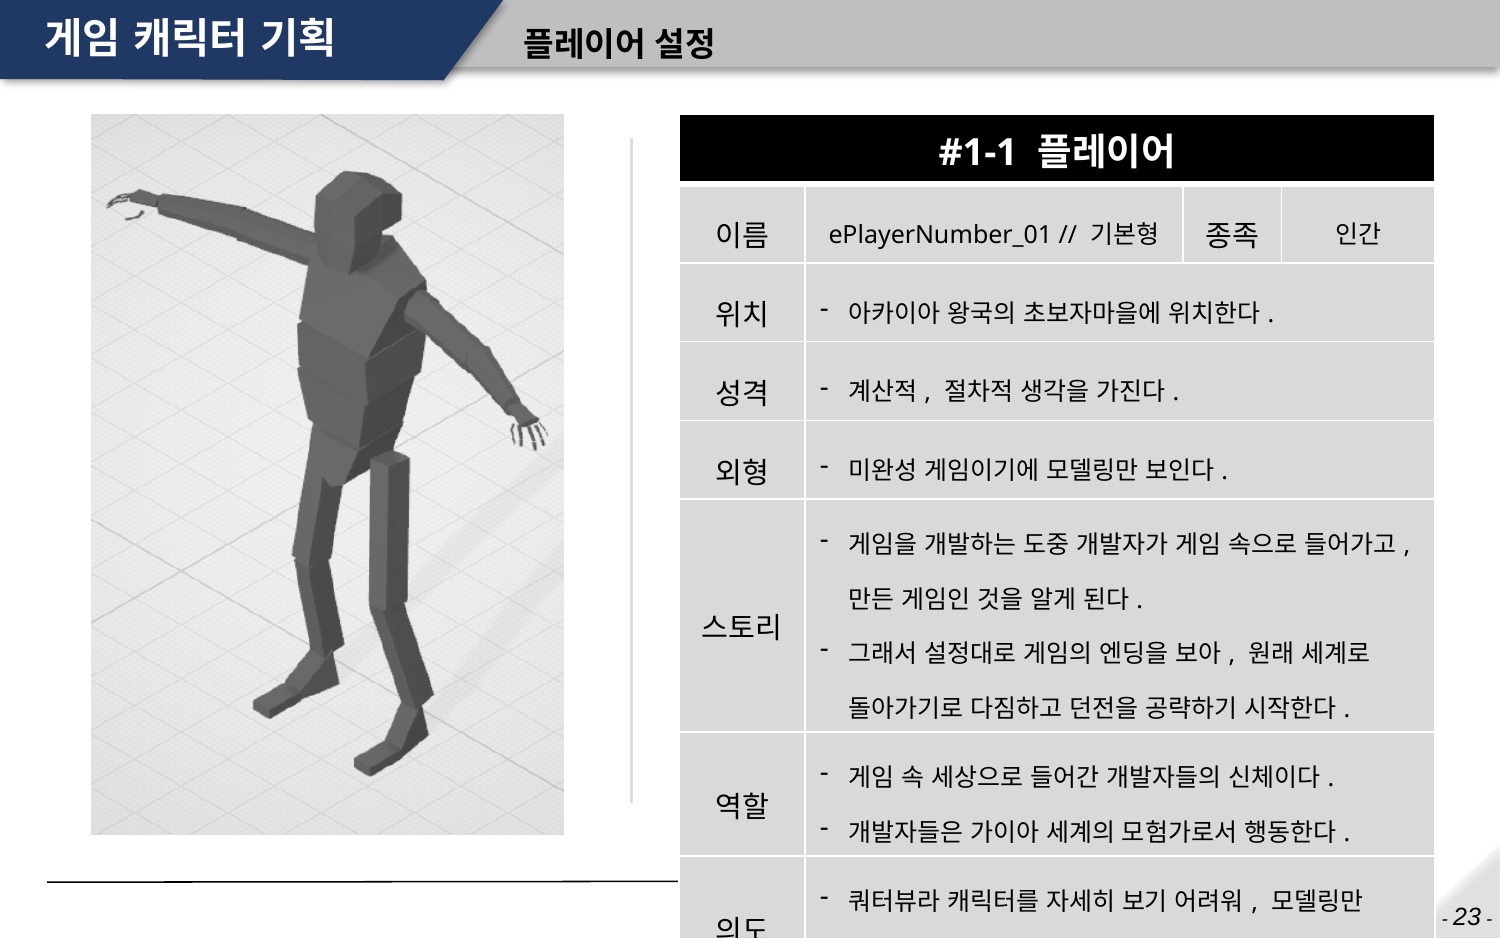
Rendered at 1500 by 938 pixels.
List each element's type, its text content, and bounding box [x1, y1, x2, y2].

table_cell 계산적, 절차적 생각을 가진다. [806, 342, 1434, 420]
list 플레이어 설정 [508, 0, 1500, 68]
table_cell 이름 [680, 187, 804, 262]
table_cell 게임을 개발하는 도중 개발자가 게임 속으로 들어가고, 만든 게임인 것을 알게 된다. 그래서 설정대로 게임의 엔딩을 보아, 원래 세계로 돌아가기로 다짐하고 던전을 공략하기 시작한다. [806, 500, 1434, 731]
table_cell 스토리 [680, 500, 804, 731]
table_cell 종족 [1184, 187, 1281, 262]
table_cell 역할 [680, 733, 804, 855]
table_cell 의도 [680, 857, 804, 938]
table_cell 아카이아 왕국의 초보자마을에 위치한다. [806, 264, 1434, 341]
table_cell 위치 [680, 264, 804, 341]
table_cell 쿼터뷰라 캐릭터를 자세히 보기 어려워, 모델링만 내세워 게임의 컨셉을 강조하기 위함이다. [806, 857, 1434, 938]
table_cell 성격 [680, 342, 804, 420]
table_cell 미완성 게임이기에 모델링만 보인다. [806, 421, 1434, 498]
table_cell 인간 [1282, 187, 1434, 262]
table_cell 게임 속 세상으로 들어간 개발자들의 신체이다. 개발자들은 가이아 세계의 모험가로서 행동한다. [806, 733, 1434, 855]
table_header #1-1 플레이어 [680, 115, 1434, 181]
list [91, 114, 564, 835]
table_cell 외형 [680, 421, 804, 498]
title 게임 캐릭터 기획 [29, 0, 479, 81]
table_cell ePlayerNumber_01 // 기본형 [806, 187, 1182, 262]
